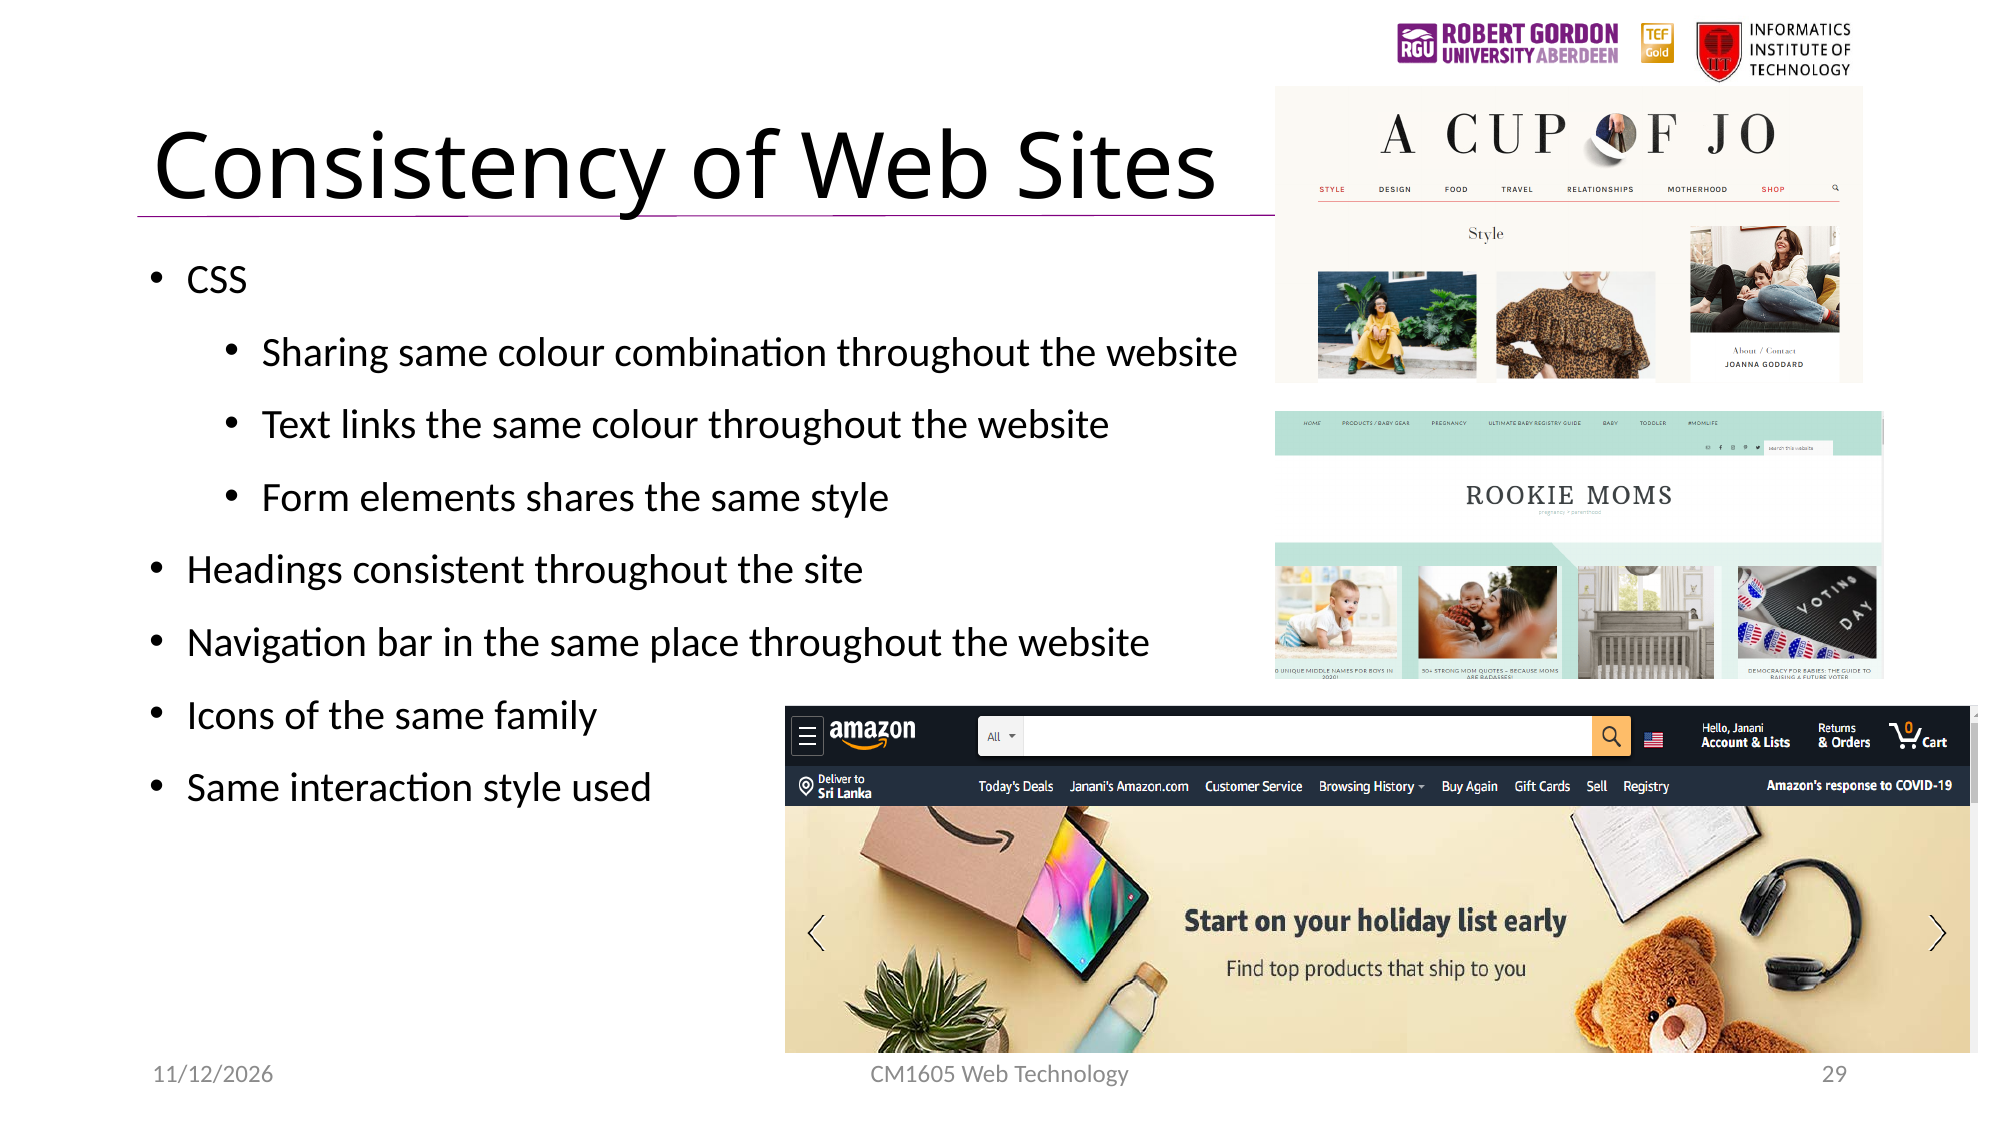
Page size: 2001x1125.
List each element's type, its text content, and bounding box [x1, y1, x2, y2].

picture [1388, 5, 1863, 59]
picture [1274, 86, 1863, 383]
picture [1274, 411, 1884, 679]
slide_number 29 [1412, 1053, 1863, 1103]
list CSS Sharing same colour combination throughout the website Text links the same colour throughout the website Form elements shares the same style Headings consistent throughout the site Navigation bar in the same place throughout the website Icons of the same family Same interaction style used [59, 234, 1785, 949]
footer CM1605 Web Technology [662, 1042, 1338, 1103]
picture [784, 703, 1978, 1053]
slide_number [137, 1042, 588, 1103]
title Consistency of Web Sites [137, 59, 1863, 234]
